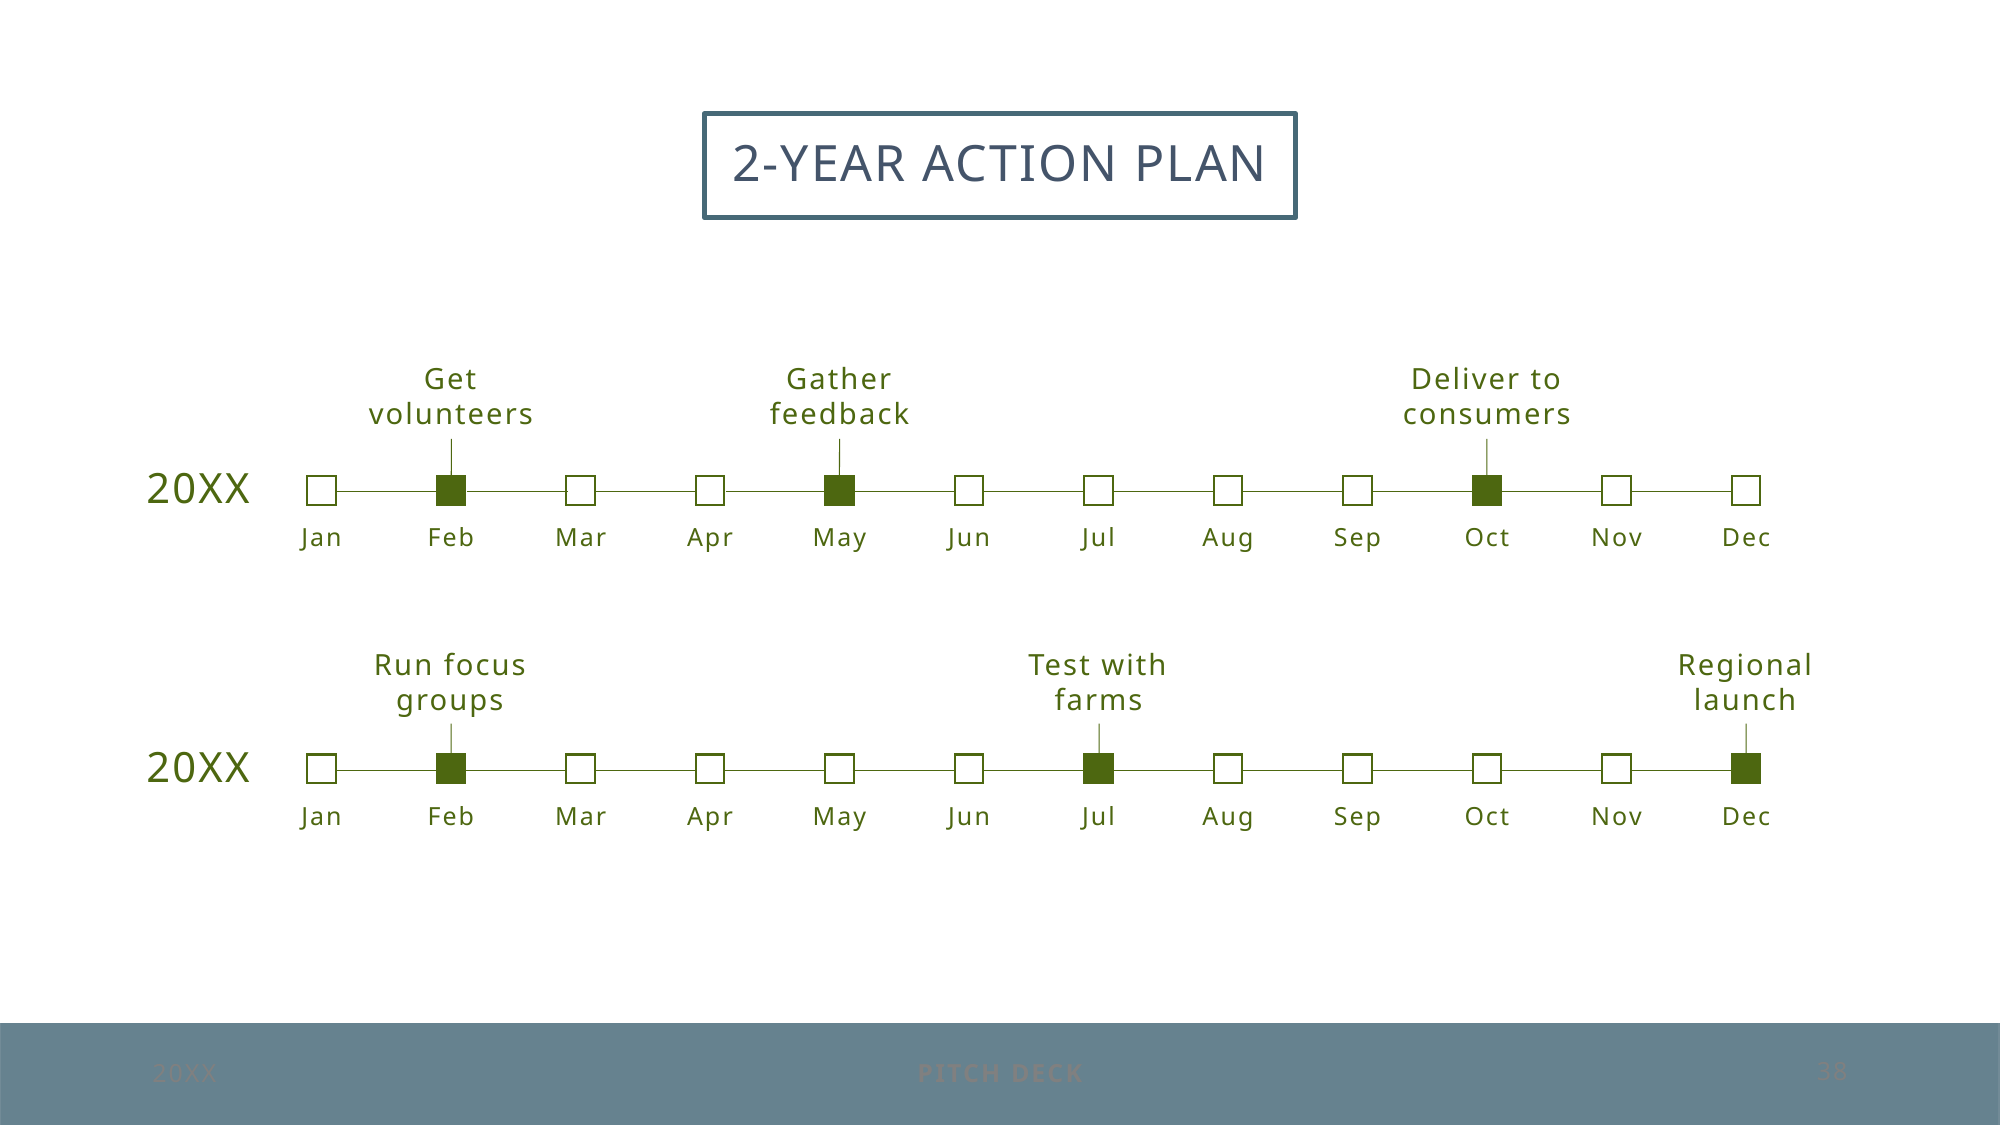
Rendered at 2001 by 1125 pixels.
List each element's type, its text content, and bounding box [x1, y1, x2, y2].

list Sep [1316, 799, 1399, 907]
list May [789, 799, 891, 907]
list Run focus groups​ [332, 656, 570, 724]
list Gather feedback​ [721, 361, 958, 438]
title 2-year action plan [702, 111, 1298, 220]
list Mar [539, 520, 622, 627]
list Feb [410, 520, 492, 627]
list Mar [539, 799, 622, 907]
list Aug [1187, 520, 1269, 627]
list Regional launch​ [1627, 656, 1865, 724]
list May [789, 520, 891, 627]
list Feb [410, 799, 492, 907]
list Dec [1705, 799, 1787, 907]
list Jan [280, 520, 363, 627]
list Oct [1446, 799, 1528, 907]
slide_number 20XX [137, 1042, 588, 1103]
list Jun [928, 799, 1010, 907]
list Jul [1057, 520, 1140, 627]
picture [0, 1023, 2000, 1125]
list 20XX [114, 449, 282, 532]
list Nov [1575, 520, 1658, 627]
footer Pitch deck [662, 1042, 1338, 1103]
list Sep [1316, 520, 1399, 627]
list Jun [928, 520, 1010, 627]
list Jan [280, 799, 363, 907]
list Apr [669, 799, 751, 907]
list 20XX [114, 727, 282, 811]
list Get volunteers​ [332, 361, 570, 438]
list Apr [669, 520, 751, 627]
slide_number 38 [1412, 1042, 1863, 1103]
list Nov [1575, 799, 1658, 907]
list Oct [1446, 520, 1528, 627]
list Jul [1057, 799, 1140, 907]
list Dec [1705, 520, 1787, 627]
list Aug [1187, 799, 1269, 907]
list Test with farms​ [980, 656, 1217, 724]
list Deliver to consumers​ [1368, 361, 1606, 438]
